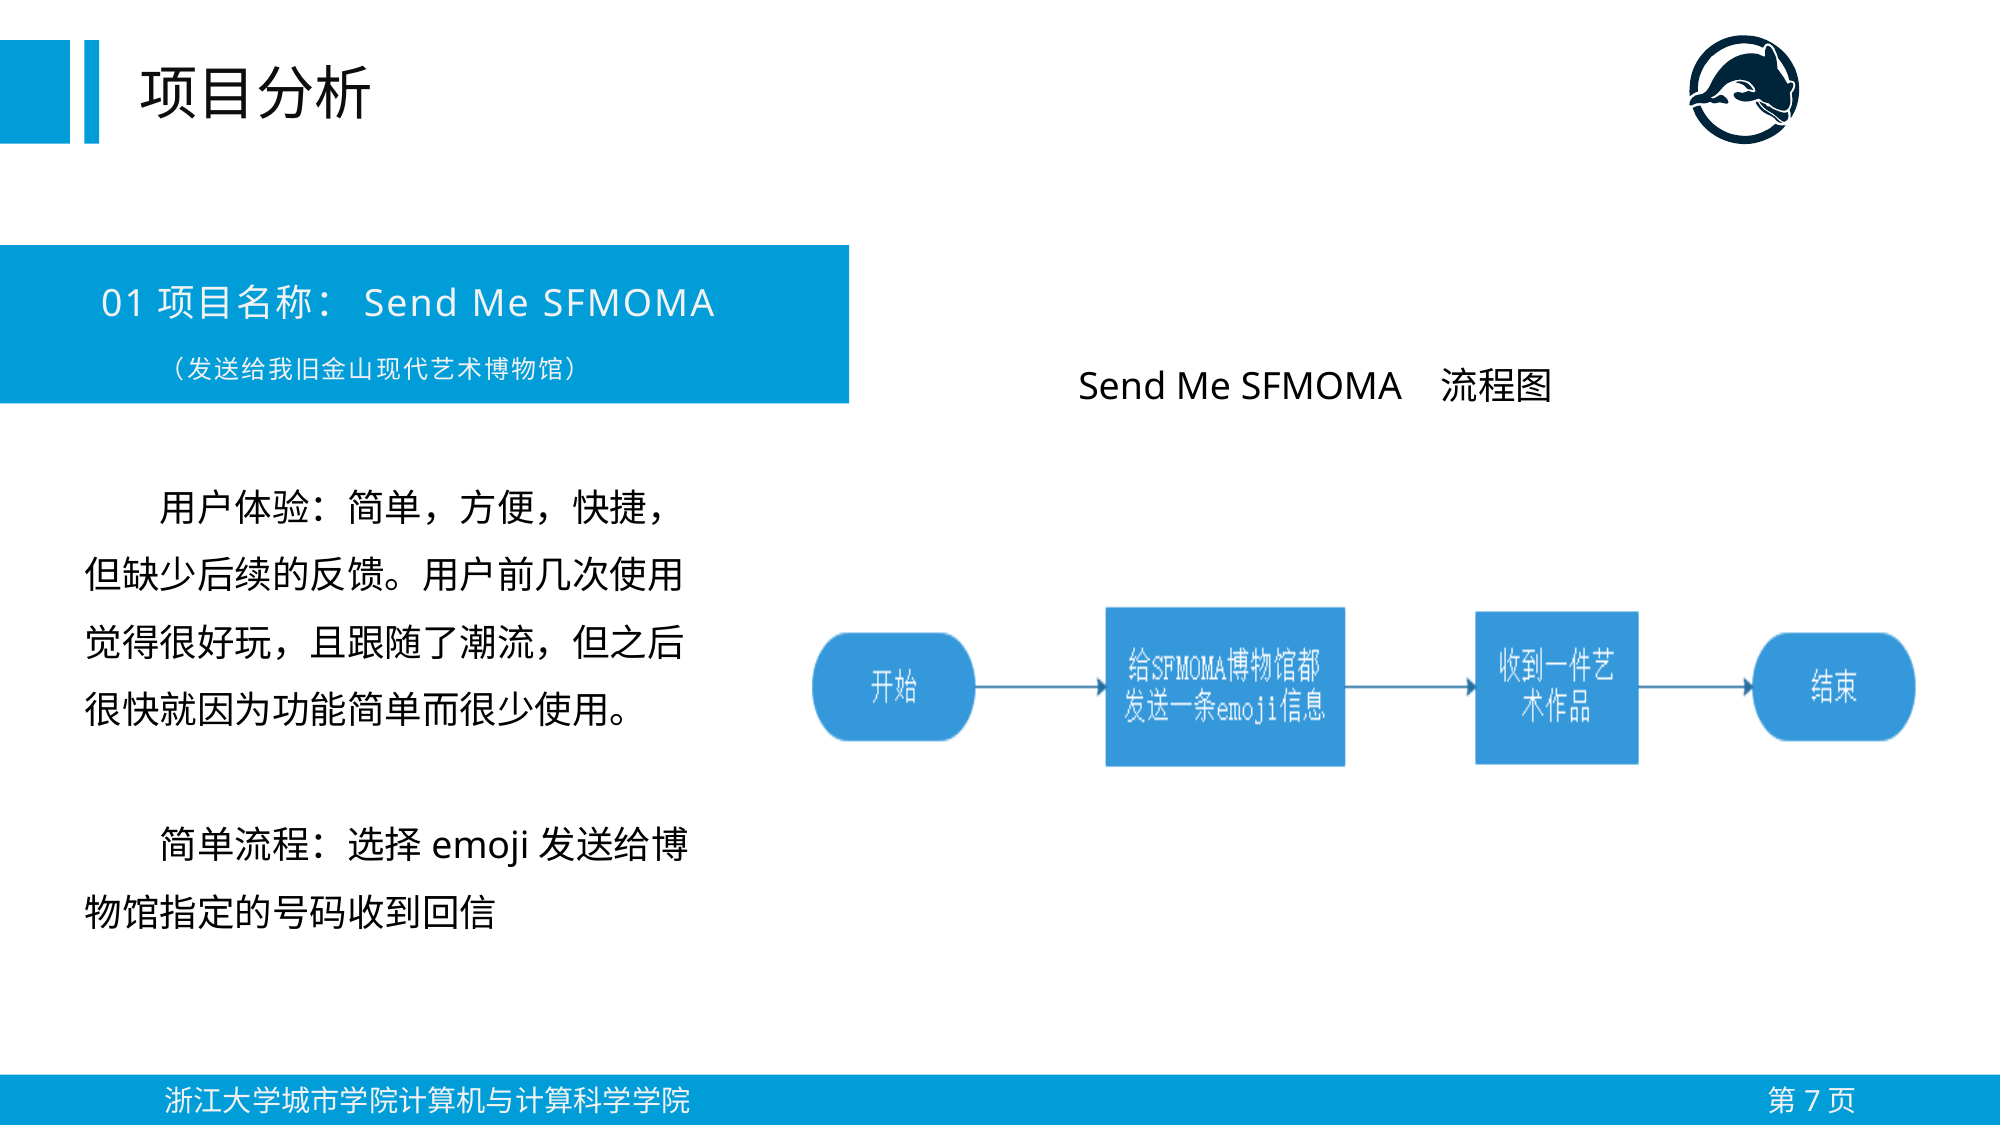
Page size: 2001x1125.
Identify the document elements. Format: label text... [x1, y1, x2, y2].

picture [804, 559, 1938, 799]
text_box [83, 39, 100, 145]
text_box 浙江大学城市学院计算机与计算科学学院 [149, 1074, 706, 1125]
text_box Send Me SFMOMA 流程图 [1063, 354, 1720, 415]
text_box [1692, 105, 1786, 145]
text_box [1689, 35, 1800, 123]
text_box 项目分析 [124, 49, 388, 134]
text_box 第7页 [1753, 1074, 1872, 1125]
text_box [0, 1073, 2000, 1125]
text_box [0, 39, 71, 145]
text_box 01项目名称：Send Me SFMOMA （发送给我旧金山现代艺术博物馆） [86, 271, 730, 391]
text_box [0, 244, 850, 404]
text_box 用户体验：简单，方便，快捷，但缺少后续的反馈。用户前几次使用觉得很好玩，且跟随了潮流，但之后很快就因为功能简单而很少使用。 简单流程：选择emoji发送给博物馆指定的号码收到回信 [69, 453, 726, 941]
